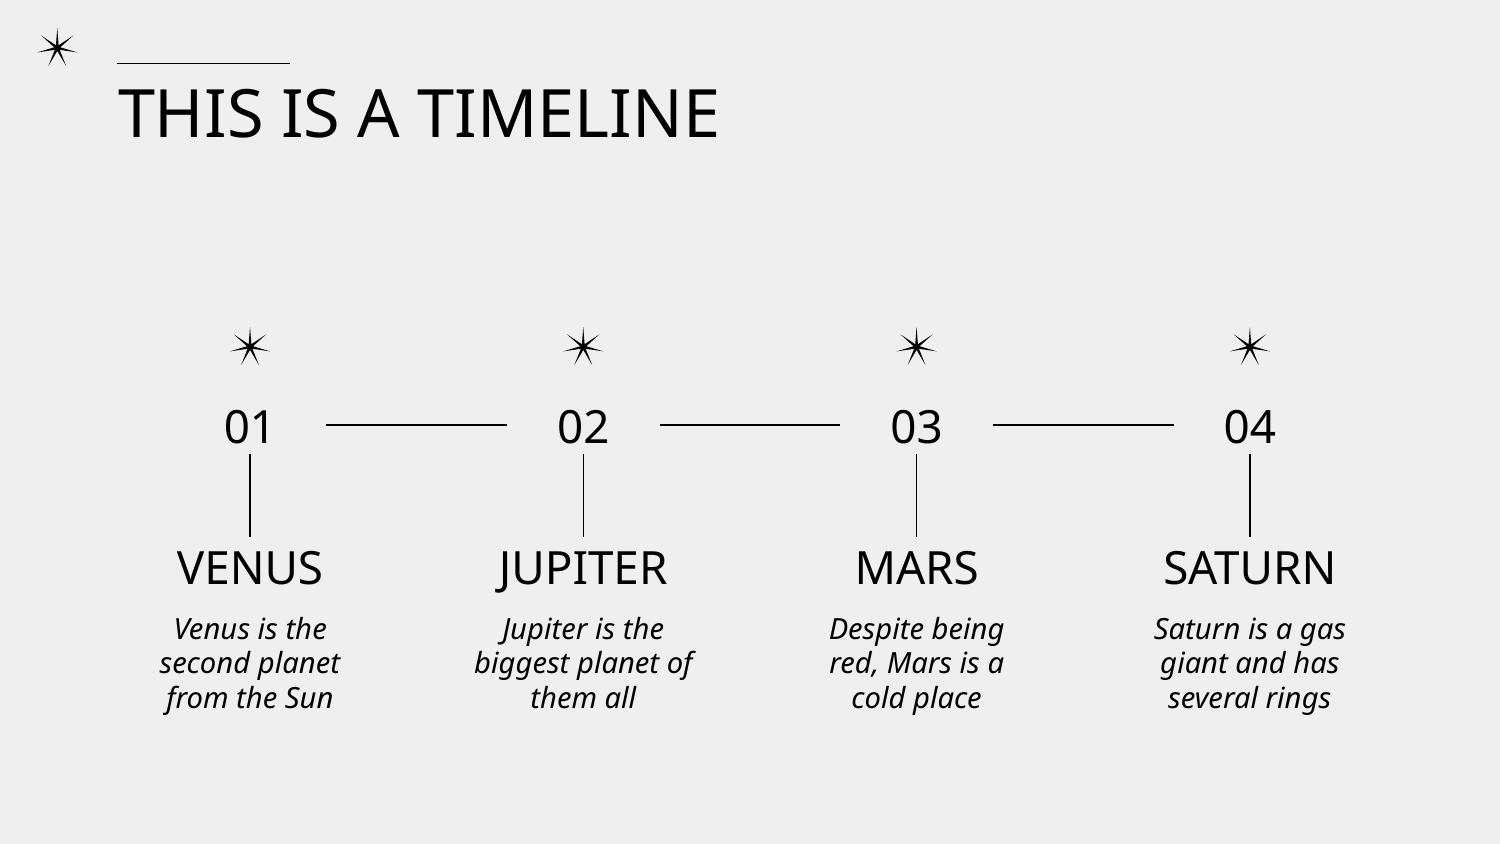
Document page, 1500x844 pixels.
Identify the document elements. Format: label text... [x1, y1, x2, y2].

text_box [229, 326, 271, 366]
text_box Venus is the second planet from the Sun [121, 594, 379, 709]
text_box VENUS [121, 537, 379, 594]
text_box Jupiter is the biggest planet of them all [454, 594, 712, 709]
text_box 02 [507, 396, 660, 454]
text_box JUPITER [454, 537, 712, 594]
text_box Saturn is a gas giant and has several rings [1121, 594, 1379, 709]
title THIS IS A TIMELINE [118, 56, 1382, 155]
text_box [896, 326, 937, 366]
text_box 04 [1173, 396, 1327, 454]
text_box MARS [788, 537, 1046, 594]
text_box SATURN [1121, 537, 1379, 594]
text_box 03 [840, 396, 993, 454]
text_box [563, 326, 604, 366]
text_box 01 [173, 396, 327, 454]
text_box [1229, 326, 1271, 366]
text_box Despite being red, Mars is a cold place [788, 594, 1046, 709]
